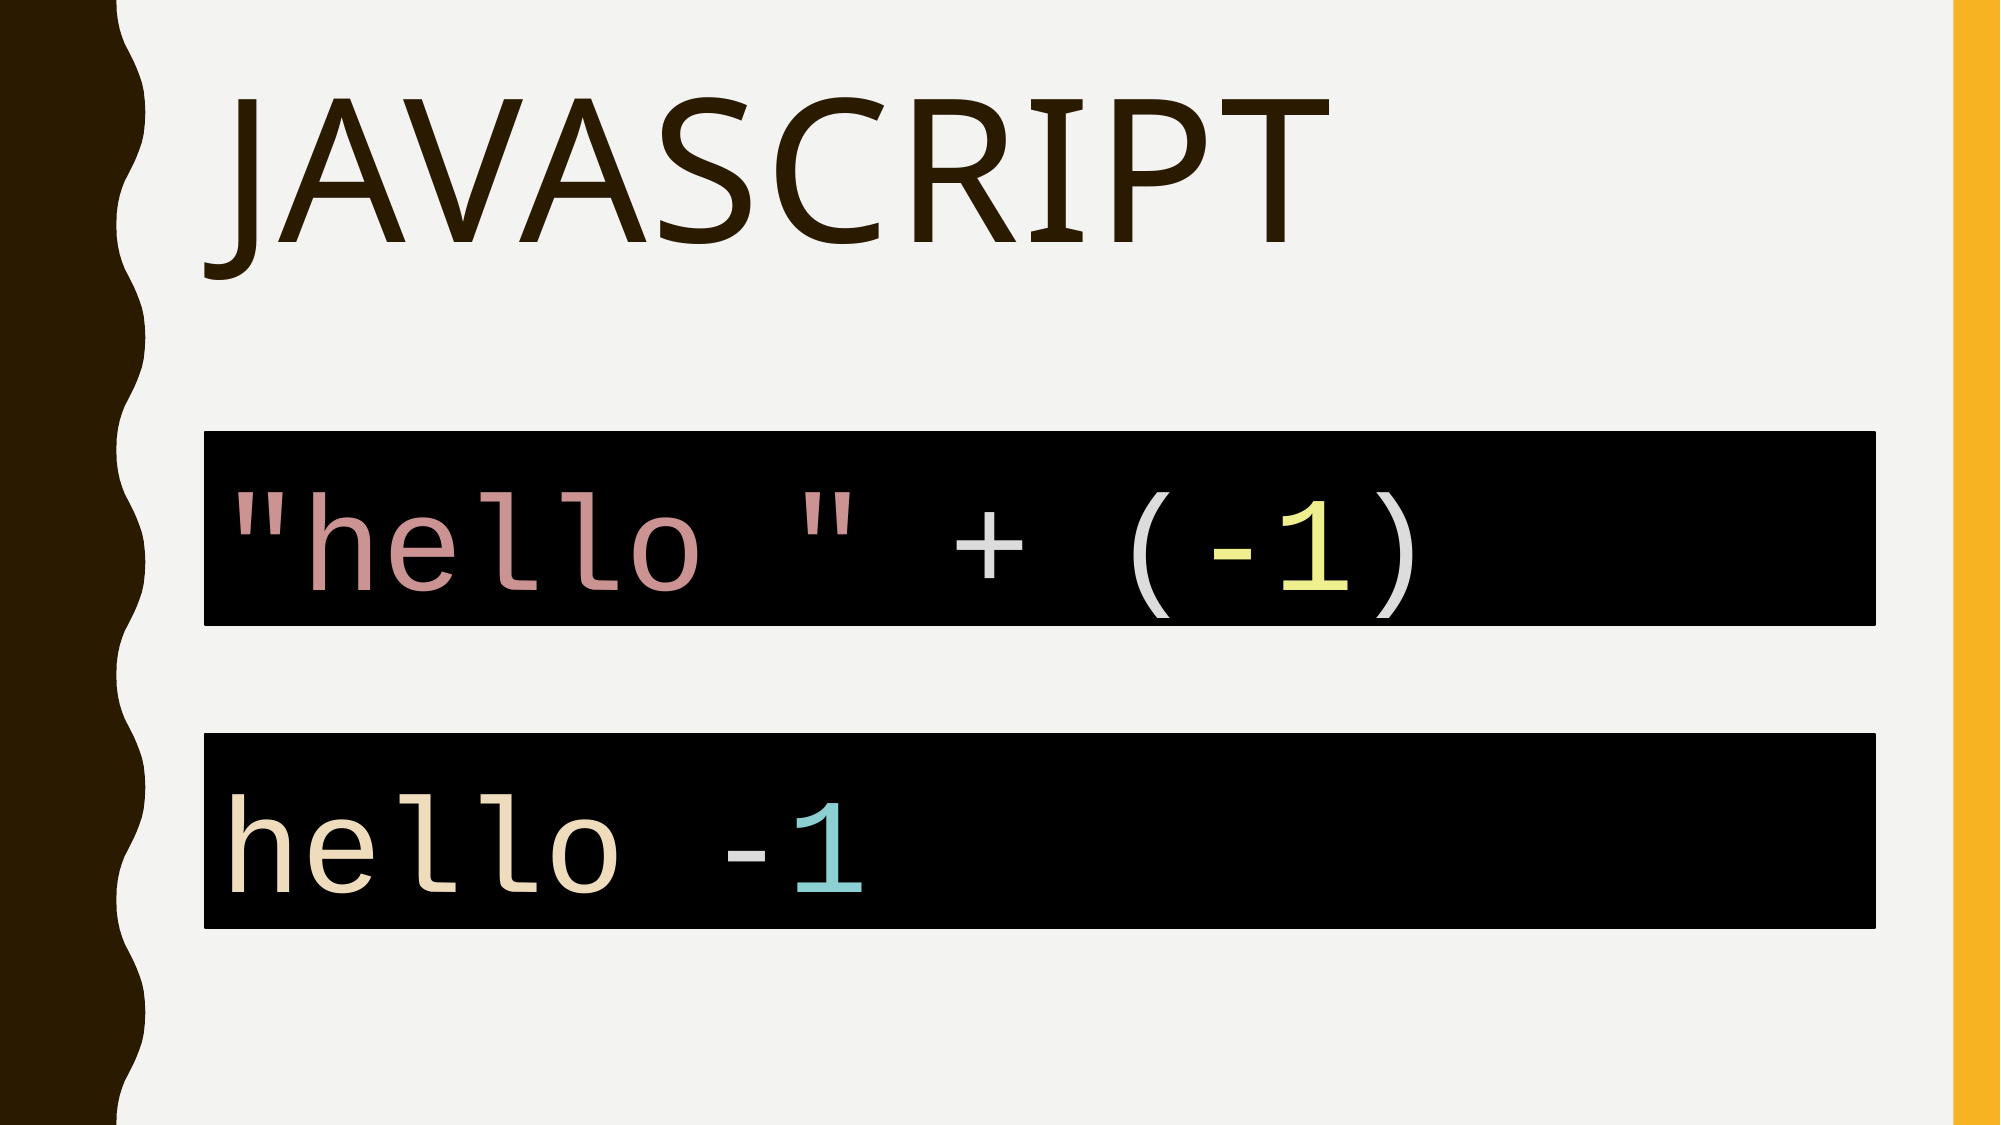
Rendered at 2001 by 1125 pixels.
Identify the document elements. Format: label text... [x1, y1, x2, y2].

list "hello " + (-1) [204, 431, 1876, 626]
title JavaScript [205, 62, 1875, 308]
text_box hello -1 [204, 733, 1876, 929]
